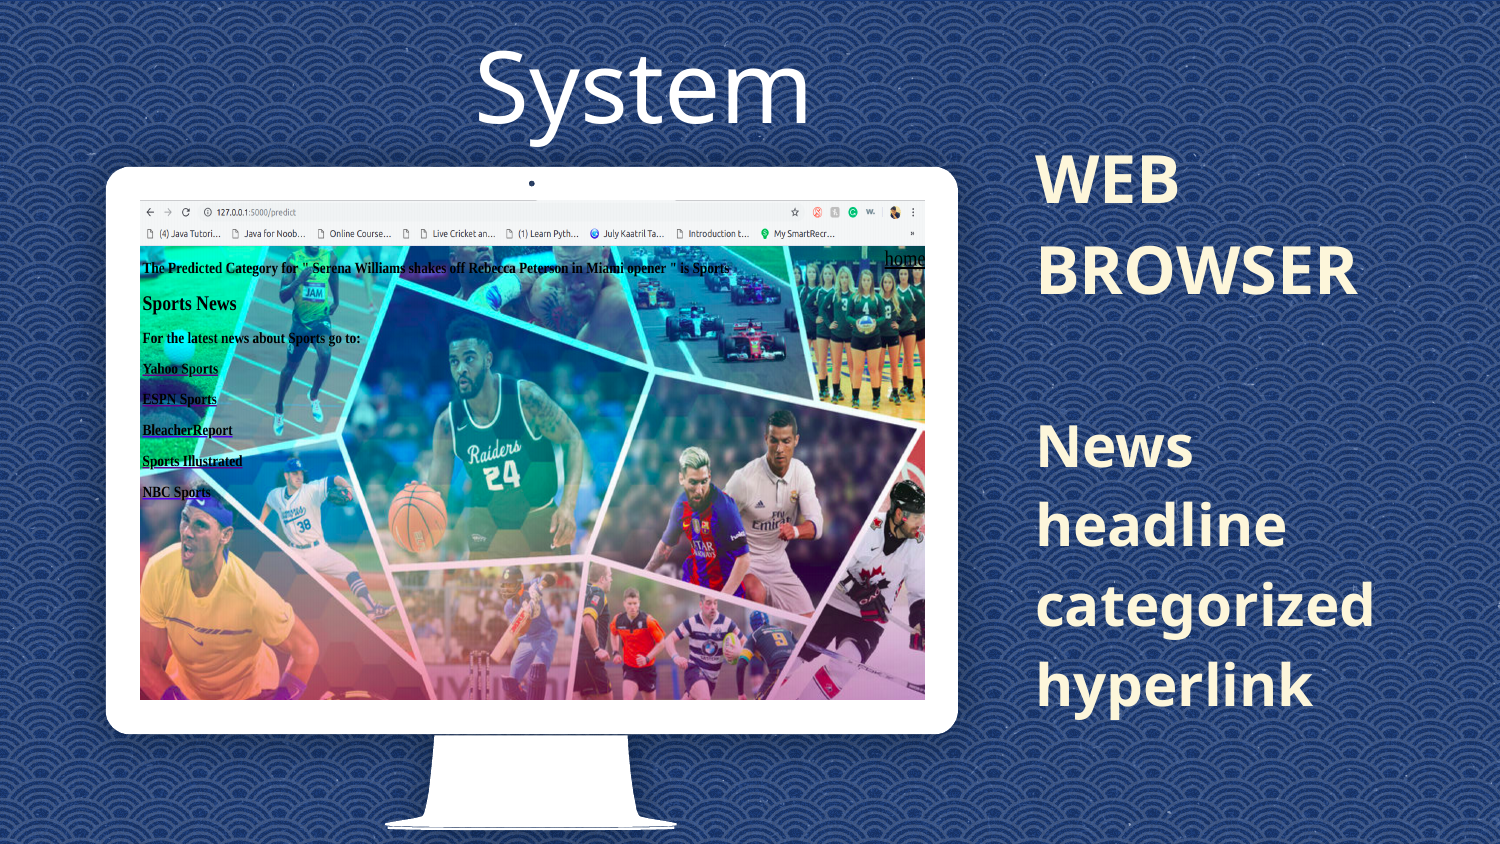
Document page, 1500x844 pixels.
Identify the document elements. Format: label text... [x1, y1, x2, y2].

text_box System [254, 30, 1035, 137]
text_box [105, 166, 958, 831]
picture [0, 1, 1500, 844]
list WEB BROWSER News headline categorized hyperlink [1035, 61, 1400, 783]
